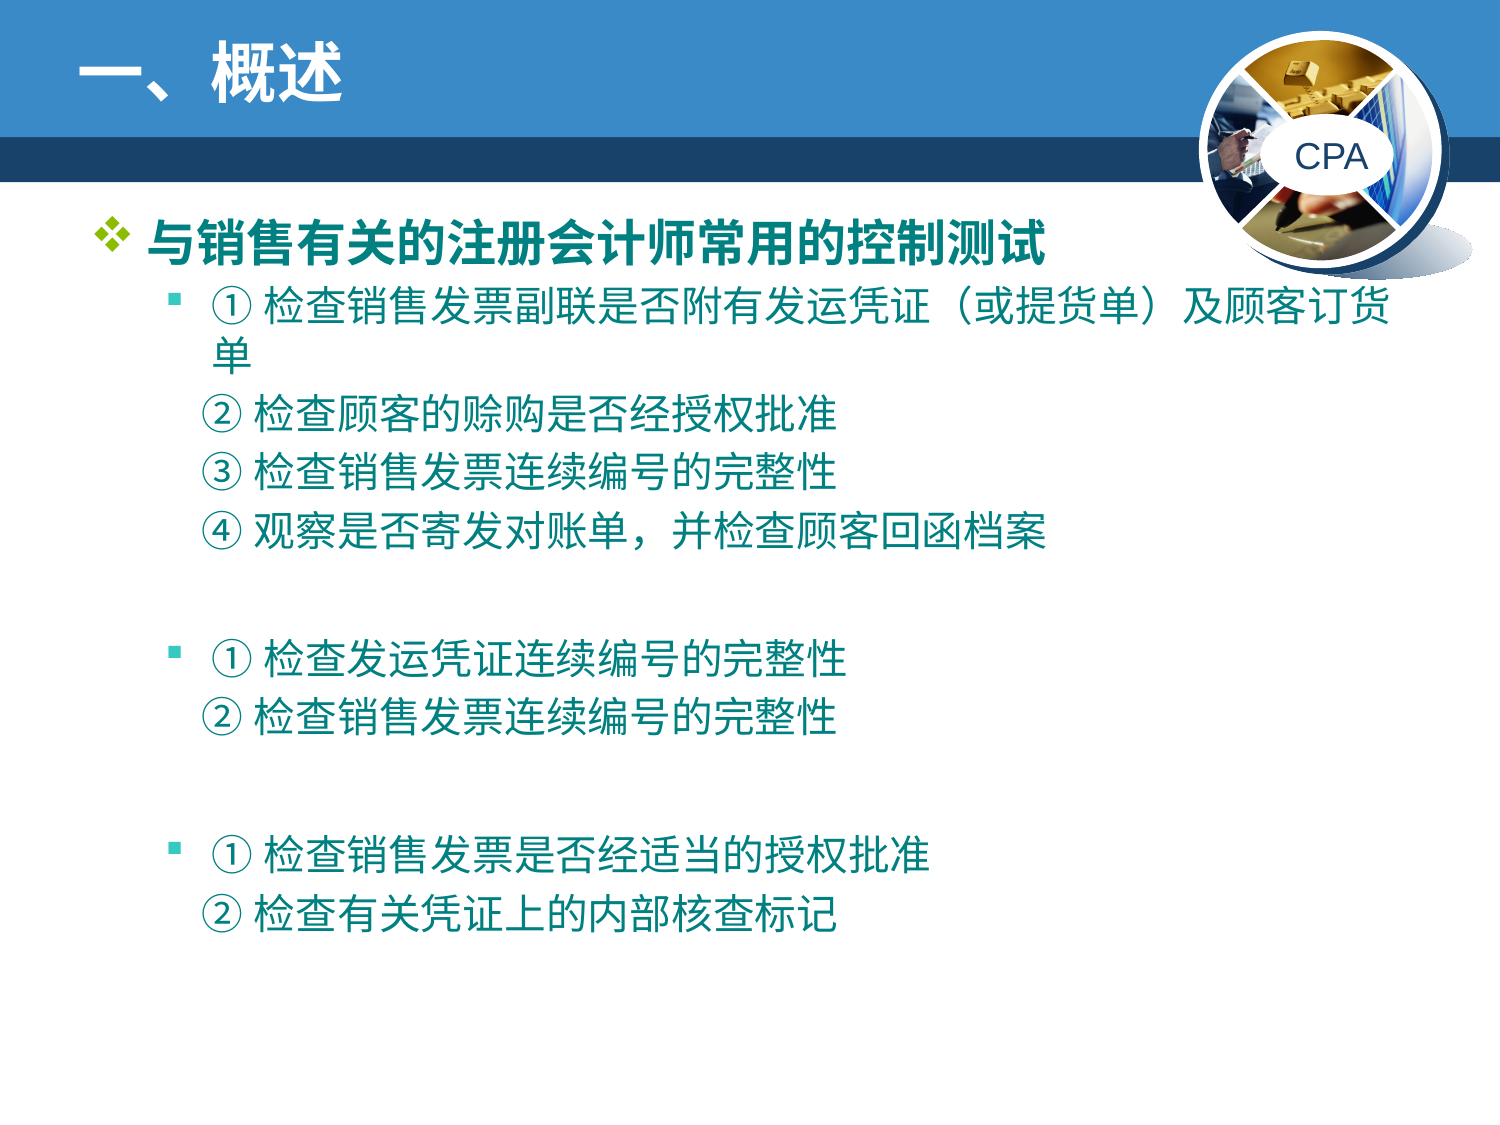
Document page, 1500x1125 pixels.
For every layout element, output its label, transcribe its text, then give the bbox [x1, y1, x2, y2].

picture [1354, 73, 1433, 203]
picture [1207, 118, 1287, 203]
picture [1267, 186, 1369, 203]
list 与销售有关的注册会计师常用的控制测试 ①检查销售发票副联是否附有发运凭证（或提货单）及顾客订货单 ②检查顾客的赊购是否经授权批准 ③检查销售发票连续编号的完整性 ④观察是否寄发对账单，并检查顾客回函档案 ①检查发运凭证连续编号的完整性 ②检查销售发票连续编号的完整性 ①检查销售发票是否经适当的授权批准 ②检查有关凭证上的内部核查标记 [75, 203, 1425, 1065]
picture [1338, 41, 1394, 116]
title 一、概述 [62, 24, 1338, 118]
